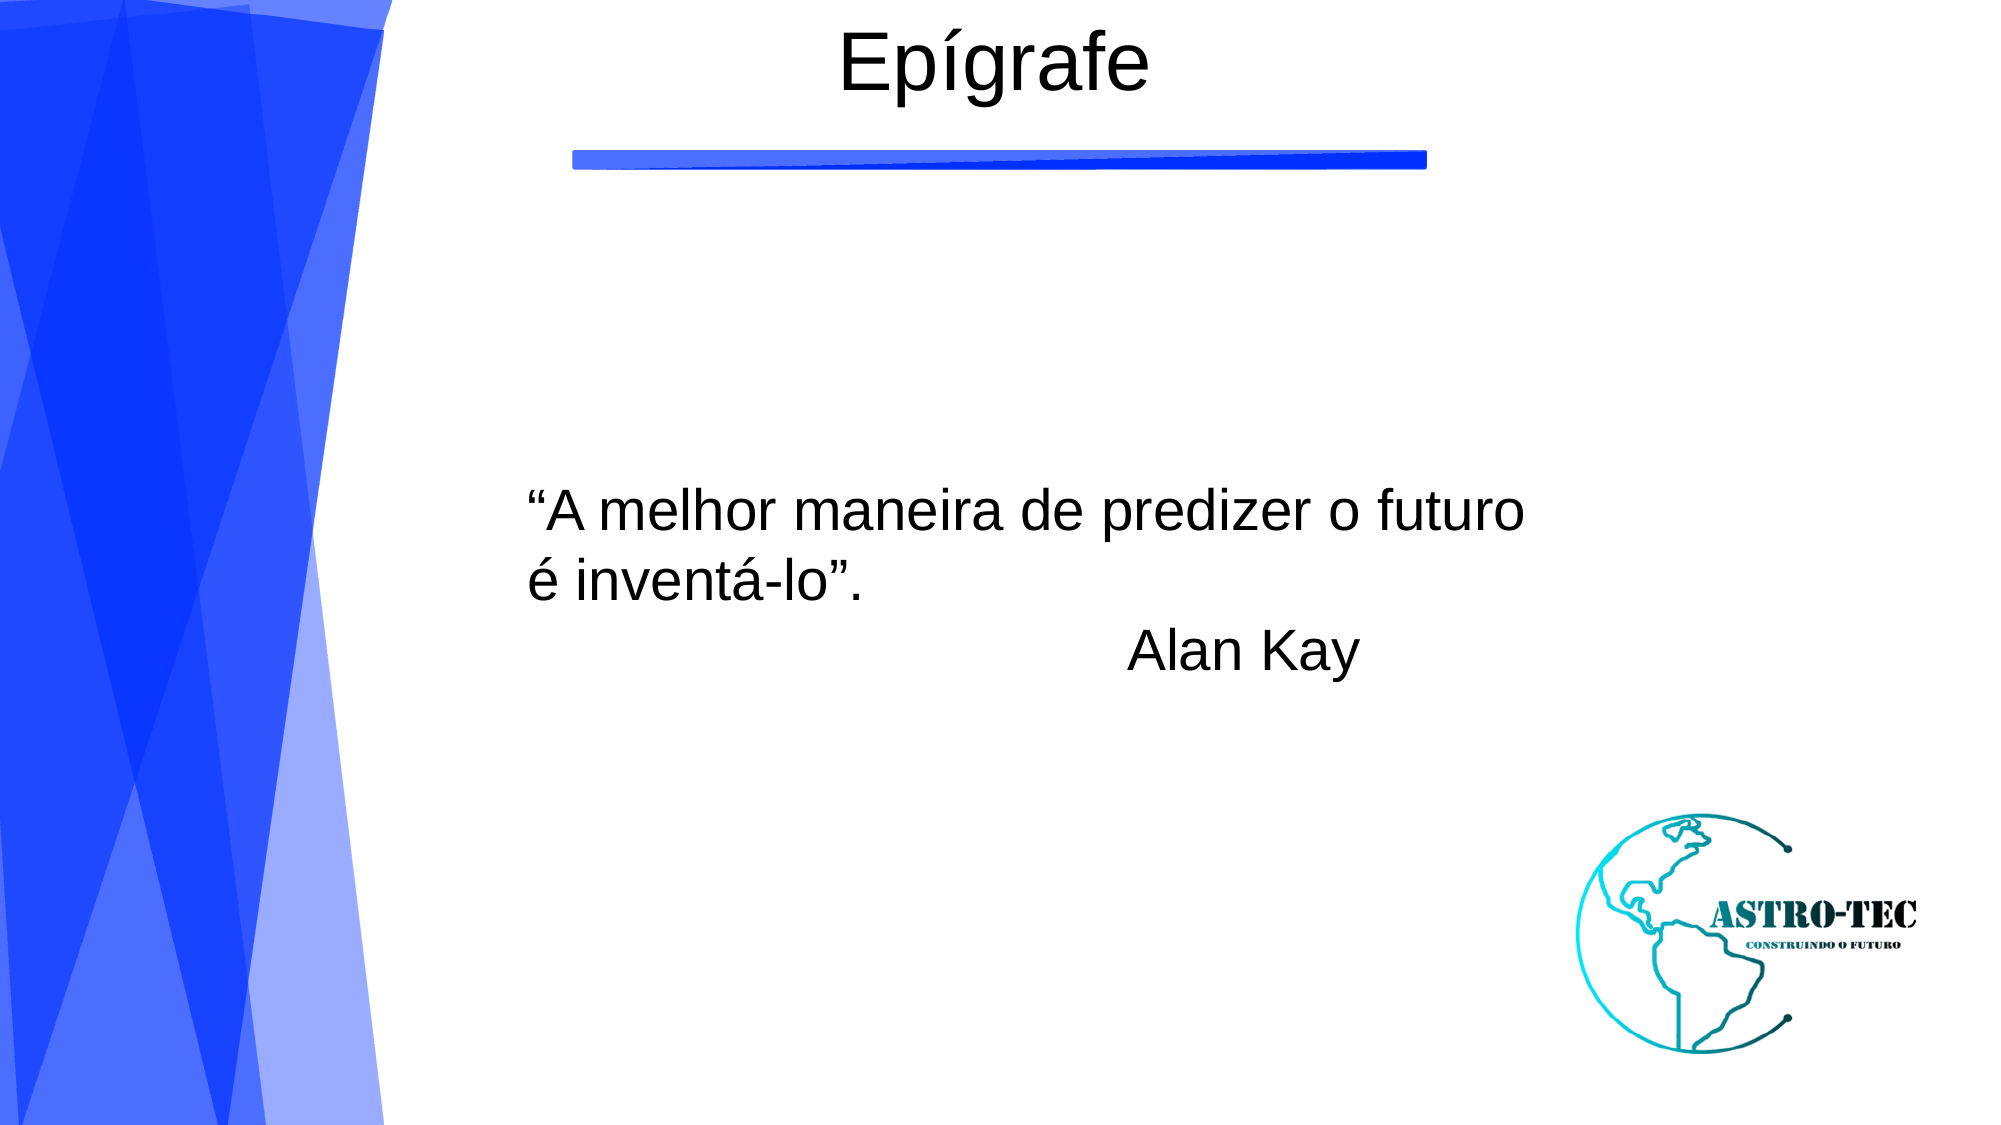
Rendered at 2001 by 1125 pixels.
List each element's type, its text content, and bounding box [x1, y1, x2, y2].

picture [0, 0, 2001, 1125]
text_box “A melhor maneira de predizer o futuro é inventá-lo”. Alan Kay [512, 464, 1550, 760]
text_box Epígrafe [819, 0, 1171, 115]
